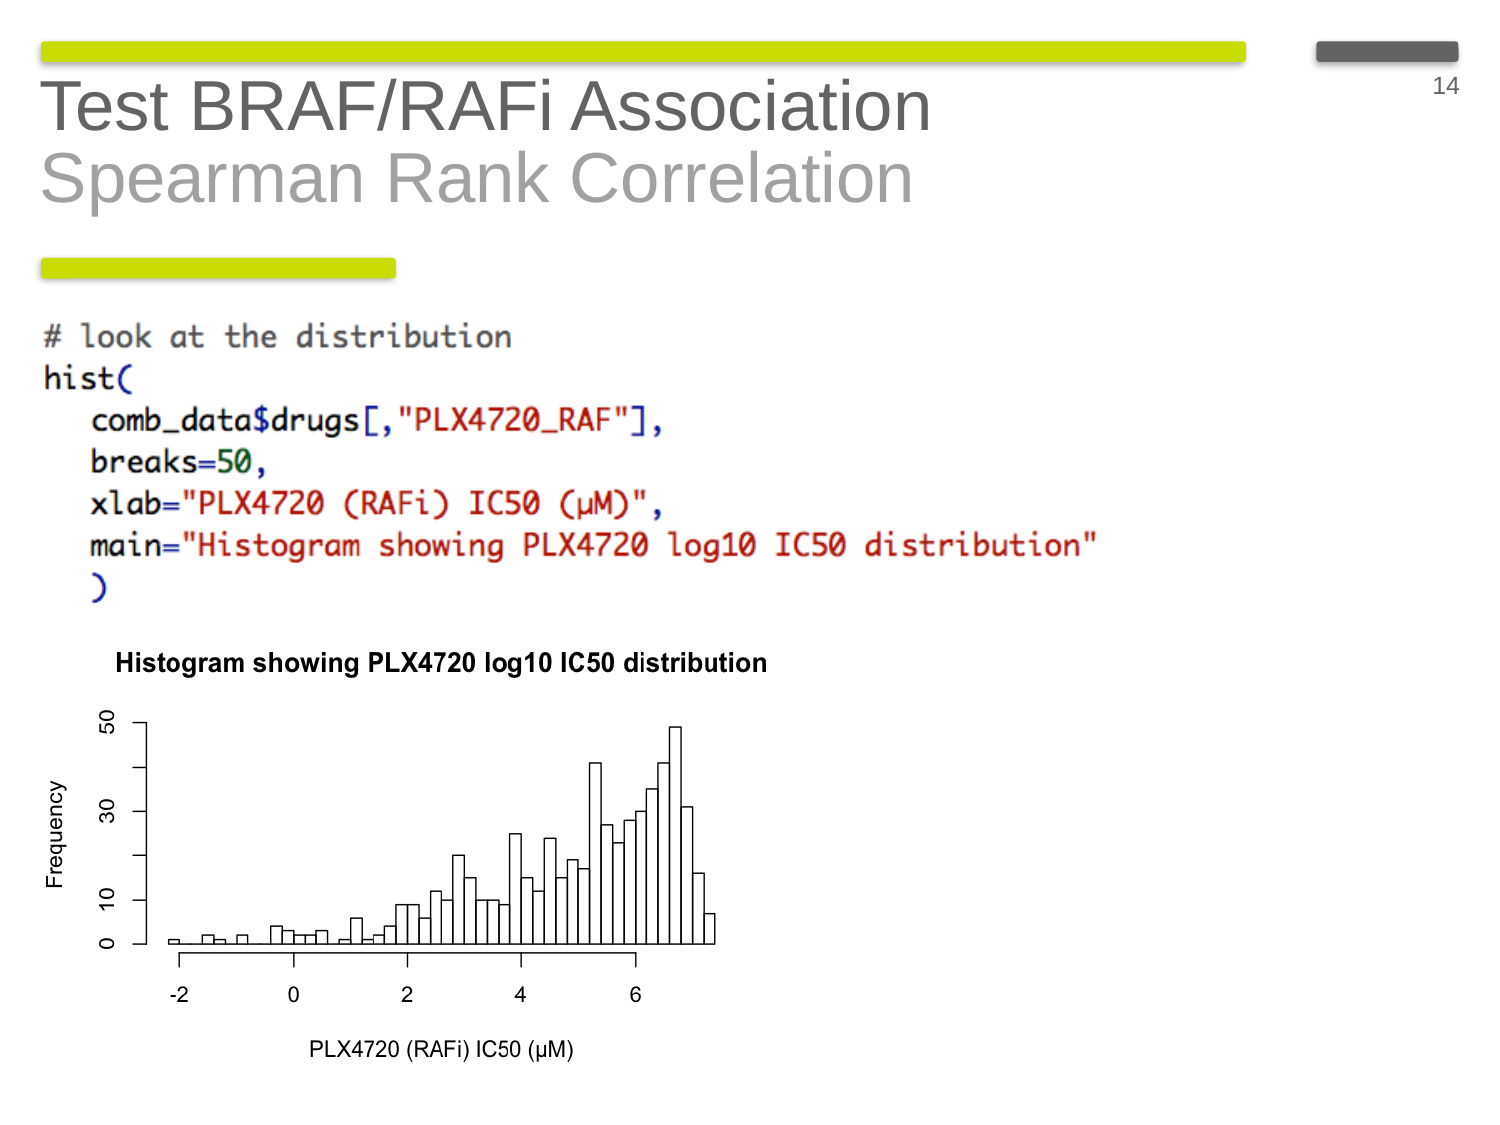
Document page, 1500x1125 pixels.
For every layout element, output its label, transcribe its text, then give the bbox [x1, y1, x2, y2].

picture [39, 306, 1113, 1068]
list Test BRAF/RAFi Association Spearman Rank Correlation [24, 65, 1248, 256]
slide_number 14 [1316, 61, 1476, 116]
